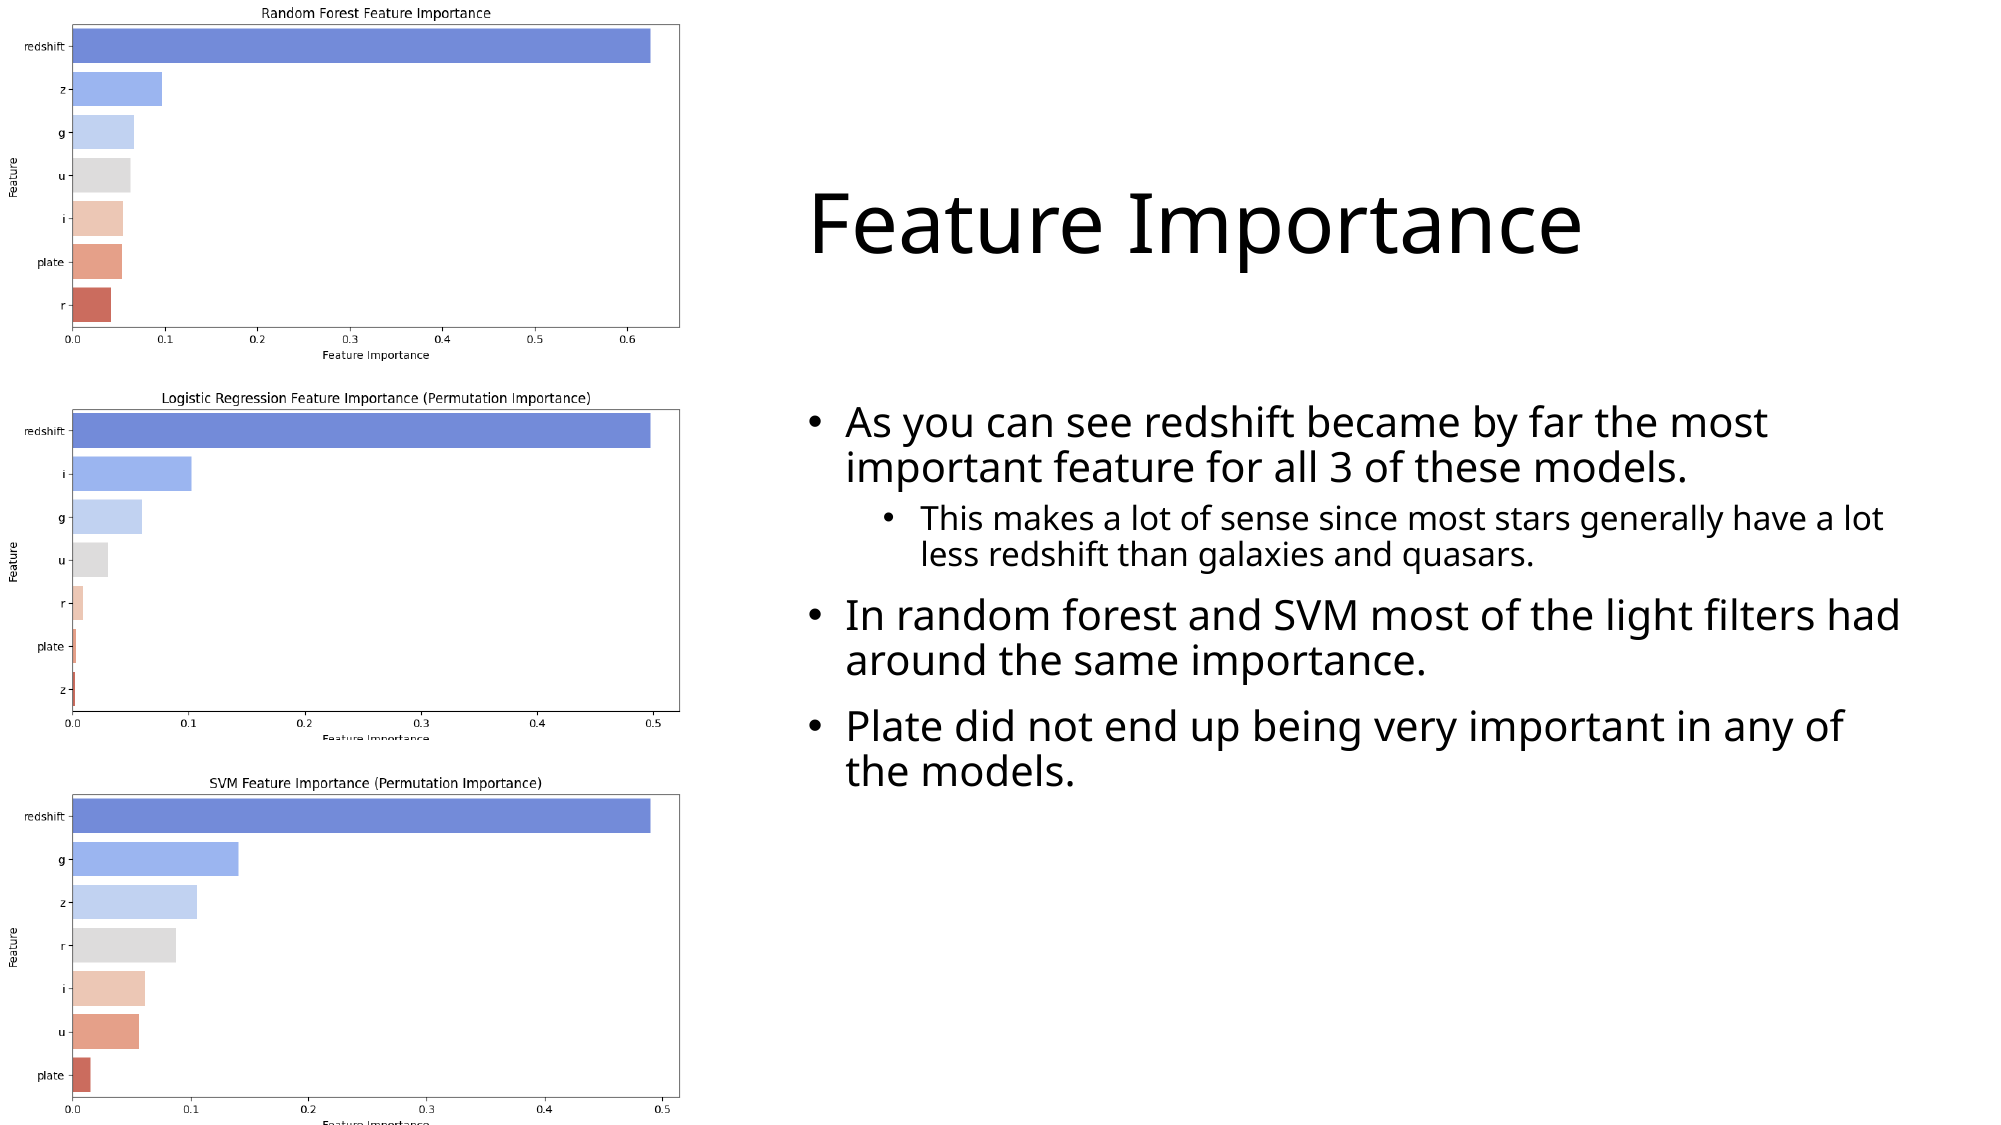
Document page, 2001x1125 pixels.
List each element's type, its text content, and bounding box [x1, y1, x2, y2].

picture [0, 0, 688, 369]
title Feature Importance [792, 89, 1920, 364]
list As you can see redshift became by far the most important feature for all 3 of these models. This makes a lot of sense since most stars generally have a lot less redshift than galaxies and quasars. In random forest and SVM most of the light filters had around the same importance. Plate did not end up being very important in any of the models. [792, 393, 1920, 1007]
picture [0, 383, 688, 740]
picture [0, 769, 688, 1125]
